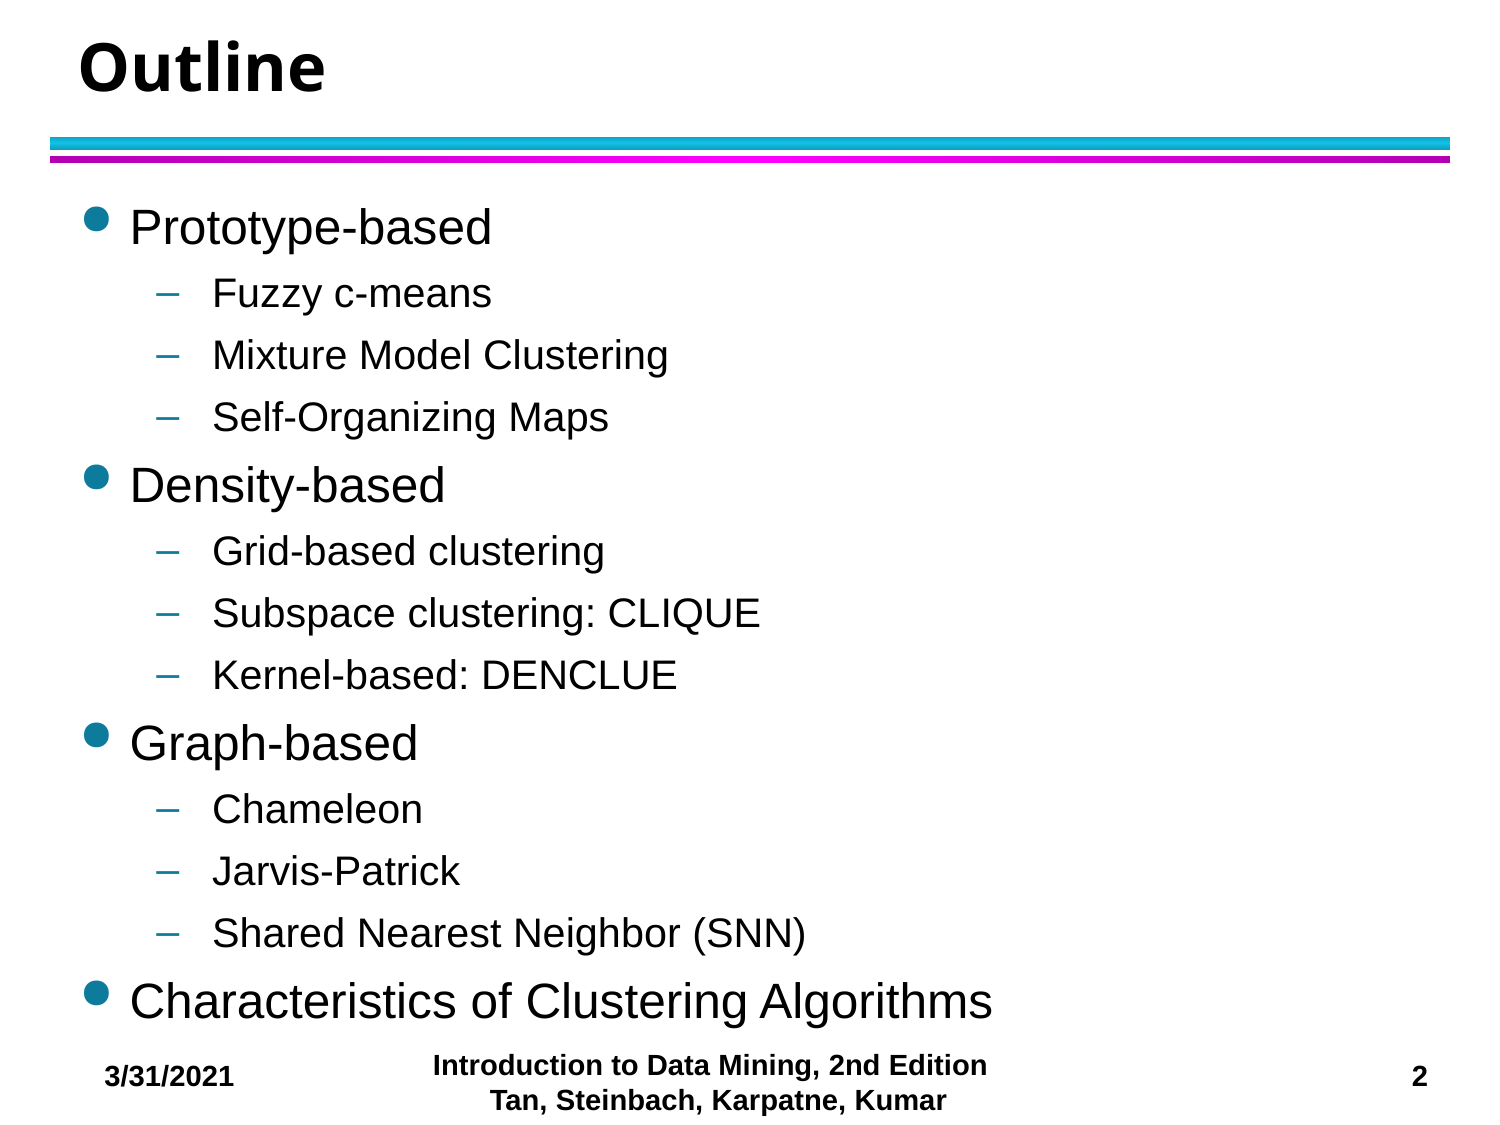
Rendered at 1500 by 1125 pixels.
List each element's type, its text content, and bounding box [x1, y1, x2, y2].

list Prototype-based Fuzzy c-means Mixture Model Clustering Self-Organizing Maps Density-based Grid-based clustering Subspace clustering: CLIQUE Kernel-based: DENCLUE Graph-based Chameleon Jarvis-Patrick Shared Nearest Neighbor (SNN) Characteristics of Clustering Algorithms [67, 187, 1432, 1038]
title Outline [62, 24, 1421, 113]
